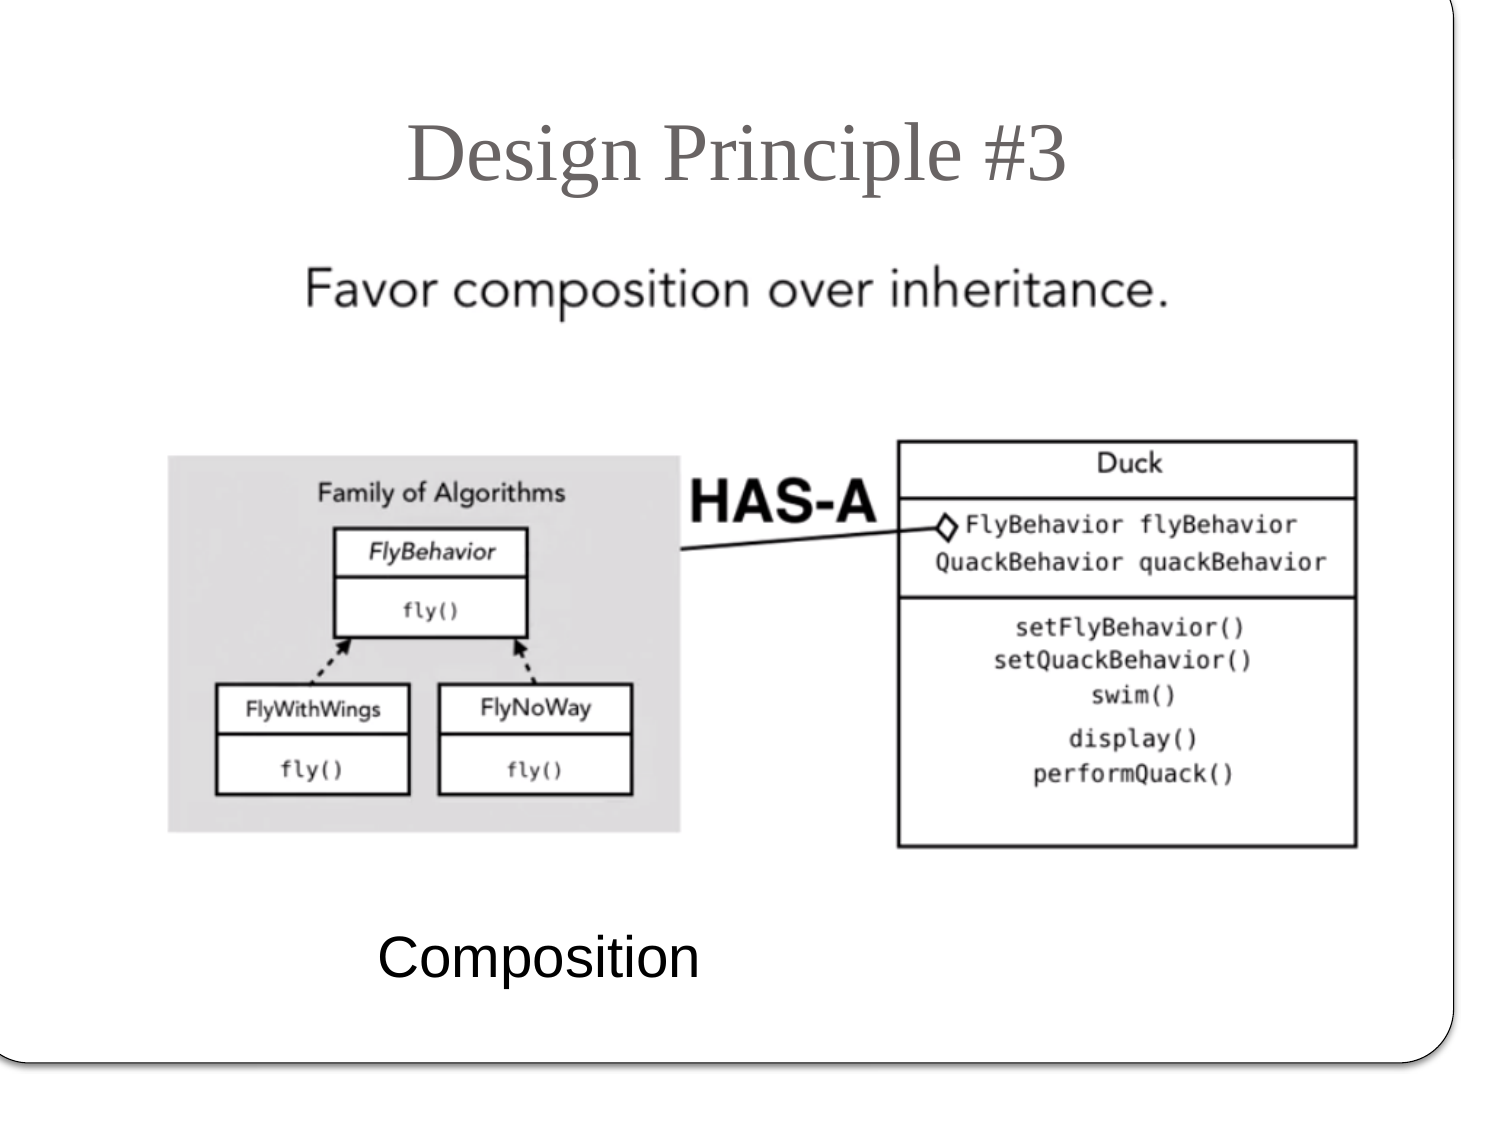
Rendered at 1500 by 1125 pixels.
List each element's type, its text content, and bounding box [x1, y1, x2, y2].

title Design Principle #3 [99, 24, 1375, 213]
picture [127, 374, 1379, 870]
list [292, 237, 1183, 333]
text_box Composition [362, 911, 1075, 997]
